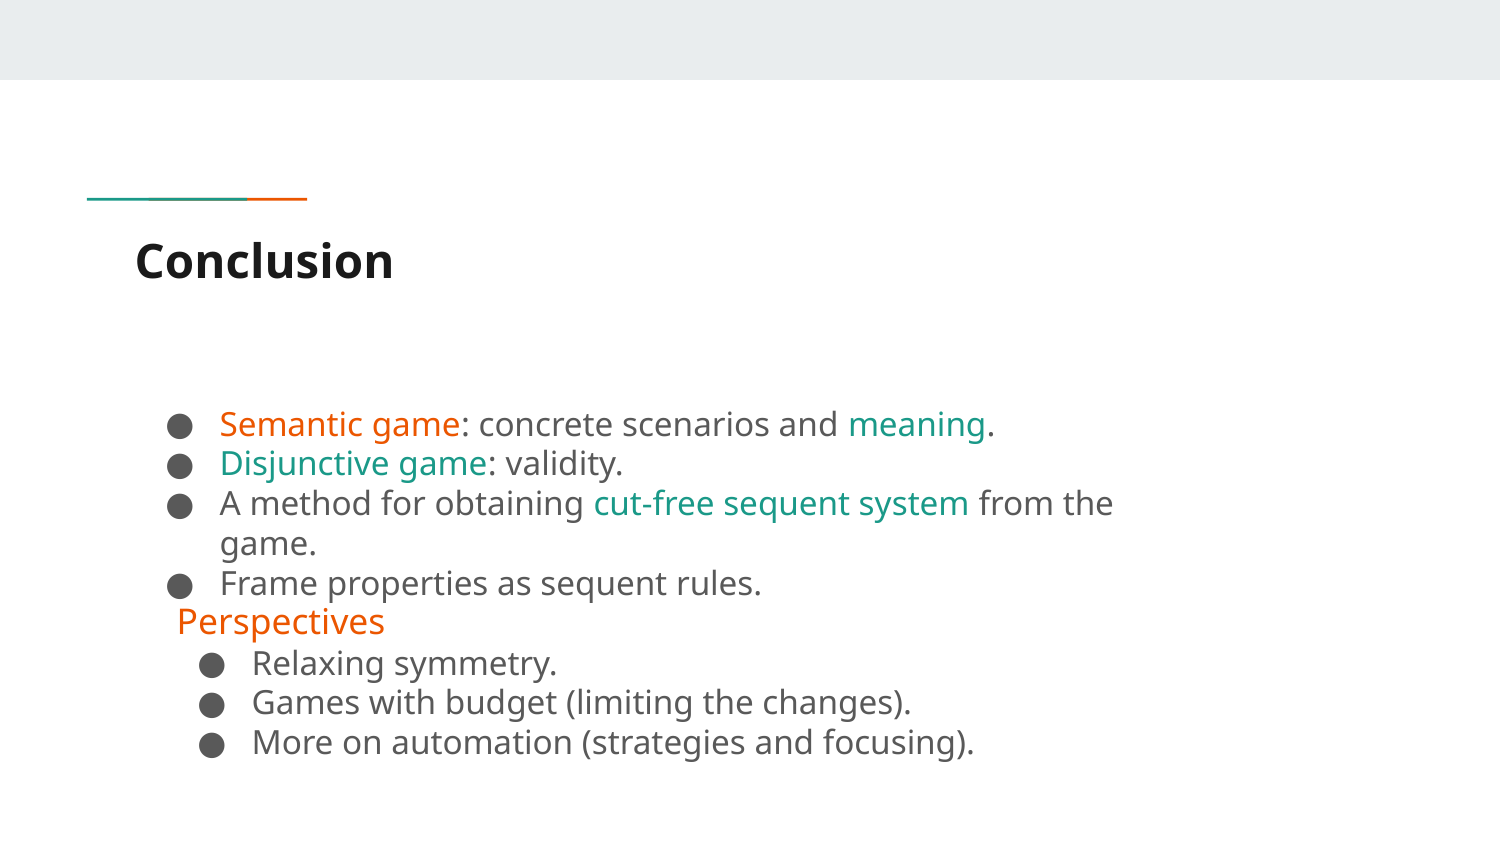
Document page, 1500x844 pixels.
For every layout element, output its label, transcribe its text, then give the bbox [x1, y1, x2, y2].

text_box Semantic game: concrete scenarios and meaning. Disjunctive game: validity. A method for obtaining cut-free sequent system from the game. Frame properties as sequent rules. [129, 387, 1233, 618]
title Conclusion [119, 216, 1381, 305]
text_box Perspectives Relaxing symmetry. Games with budget (limiting the changes). More on automation (strategies and focusing). [161, 584, 1038, 777]
